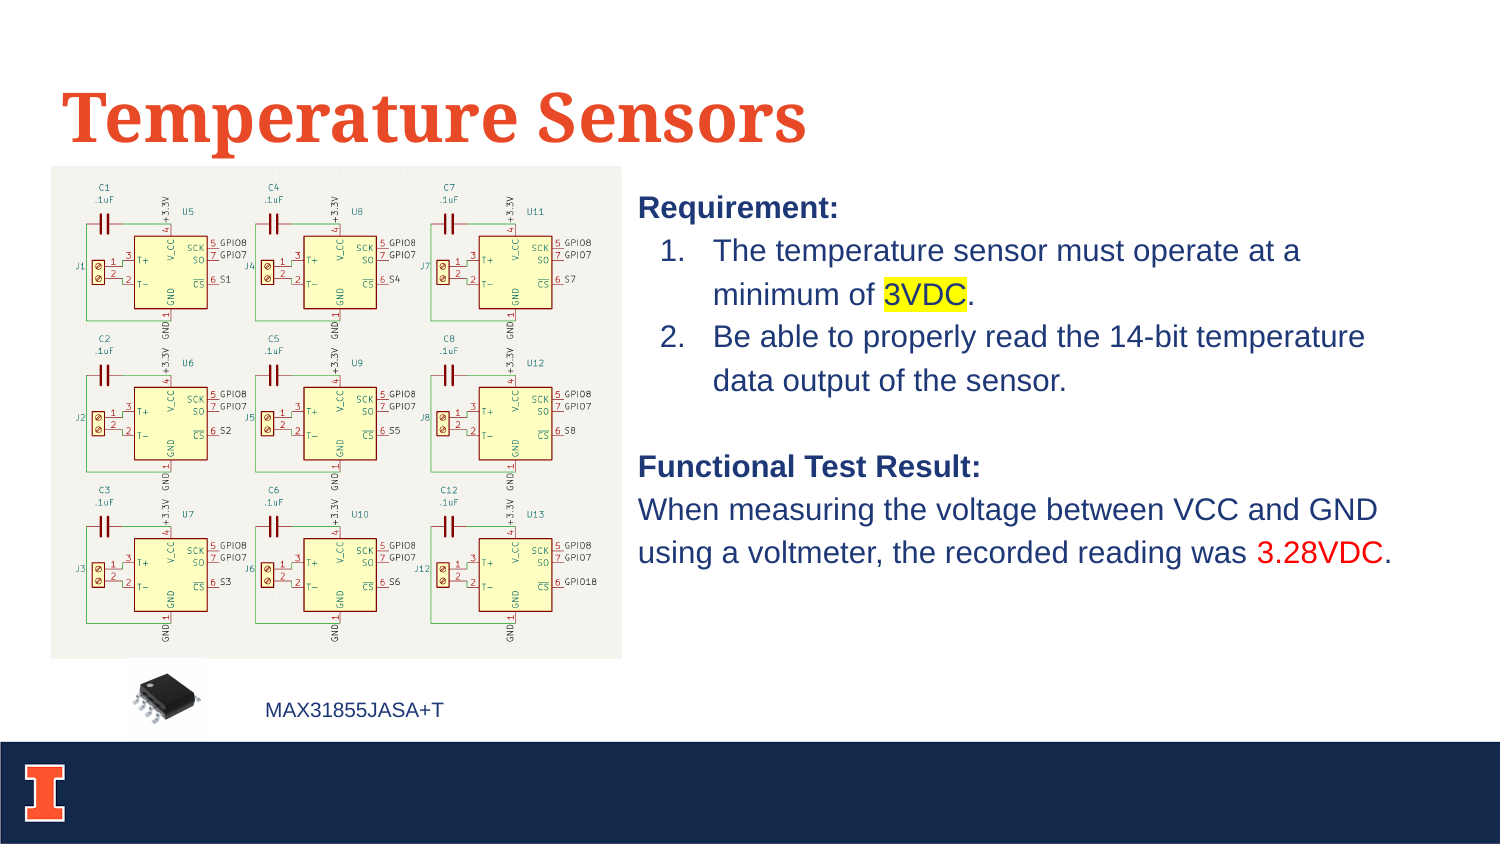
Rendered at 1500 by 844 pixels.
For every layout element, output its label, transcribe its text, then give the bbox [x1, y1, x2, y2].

text_box MAX31855JASA+T [250, 676, 465, 720]
picture [0, 0, 1500, 844]
title Temperature Sensors [51, 72, 1449, 166]
text_box Requirement: The temperature sensor must operate at a minimum of 3VDC. Be able to properly read the 14-bit temperature data output of the sensor. Functional Test Result: When measuring the voltage between VCC and GND using a voltmeter, the recorded reading was 3.28VDC. [622, 166, 1449, 720]
